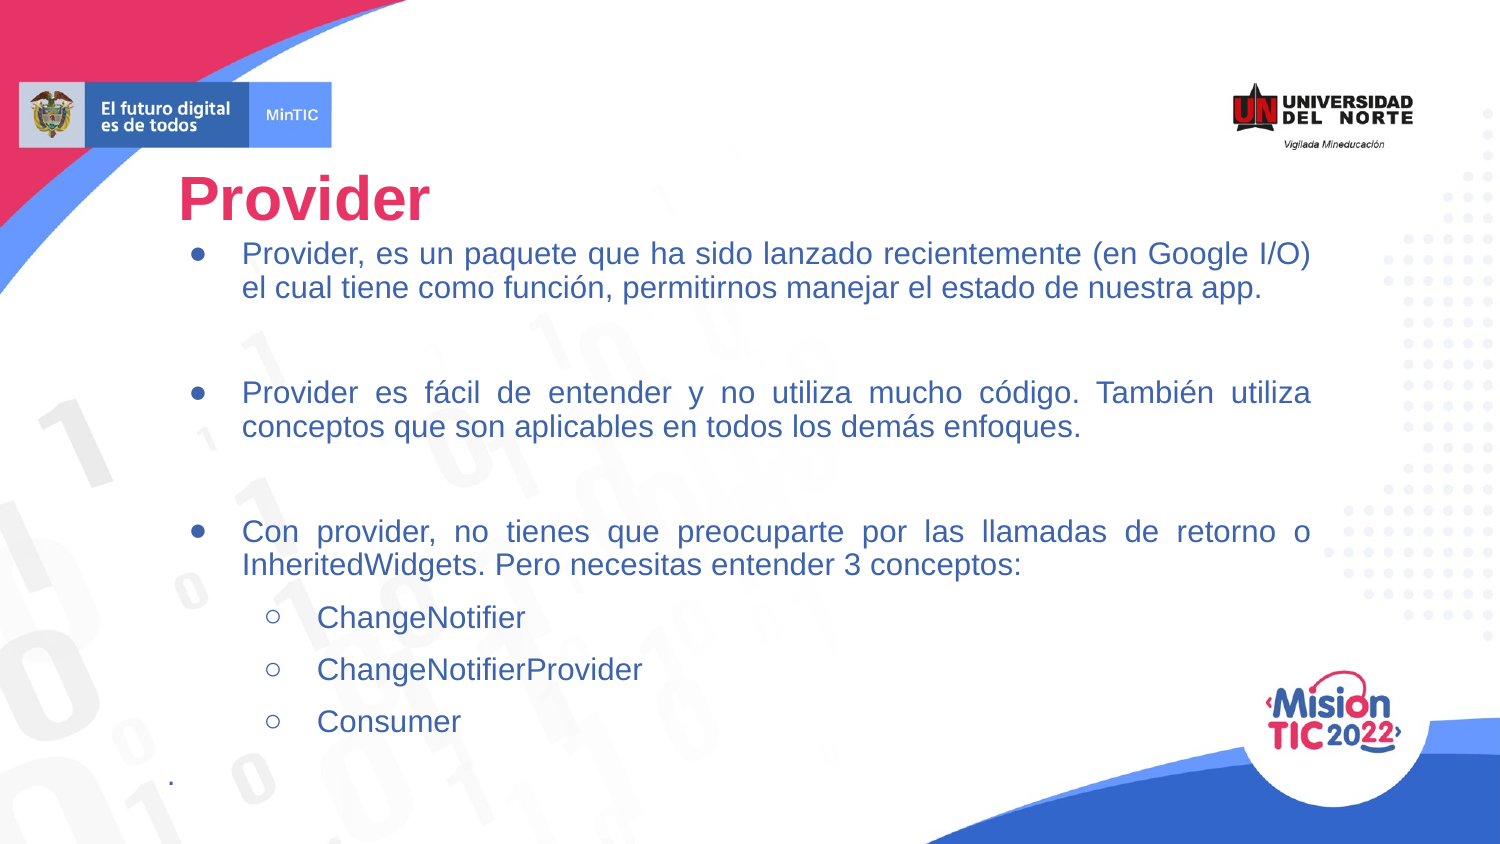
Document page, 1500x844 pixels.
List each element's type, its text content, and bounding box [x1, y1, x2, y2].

text_box Provider, es un paquete que ha sido lanzado recientemente (en Google I/O) el cual tiene como función, permitirnos manejar el estado de nuestra app. Provider es fácil de entender y no utiliza mucho código. También utiliza conceptos que son aplicables en todos los demás enfoques. Con provider, no tienes que preocuparte por las llamadas de retorno o InheritedWidgets. Pero necesitas entender 3 conceptos: ChangeNotifier ChangeNotifierProvider Consumer . [166, 232, 1314, 741]
picture [0, 0, 1500, 844]
text_box Provider [166, 133, 1343, 239]
